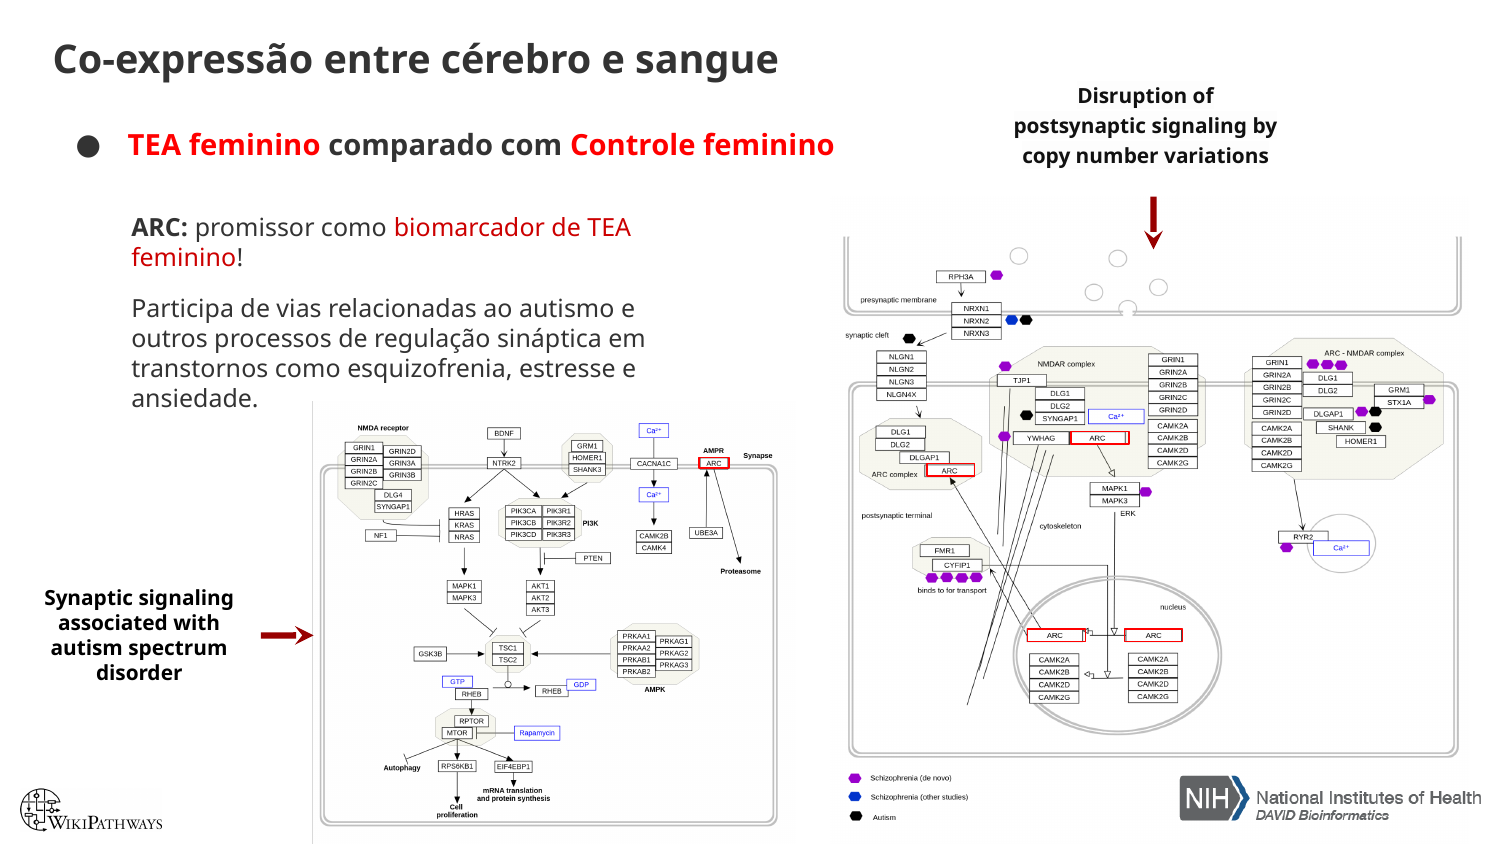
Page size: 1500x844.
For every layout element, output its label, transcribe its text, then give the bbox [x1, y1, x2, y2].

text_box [258, 401, 824, 844]
picture [829, 196, 1500, 844]
list TEA feminino comparado com Controle feminino [37, 111, 937, 179]
text_box Synaptic signaling associated with autism spectrum disorder [11, 569, 253, 700]
subtitle Co-expressão entre cérebro e sangue [37, 19, 1463, 111]
list ARC: promissor como biomarcador de TEA feminino! Participa de vias relacionadas ao autismo e outros processos de regulação sináptica em transtornos como esquizofrenia, estresse e ansiedade. [116, 196, 717, 367]
picture [20, 788, 163, 832]
text_box Disruption of postsynaptic signaling by copy number variations [994, 62, 1297, 183]
